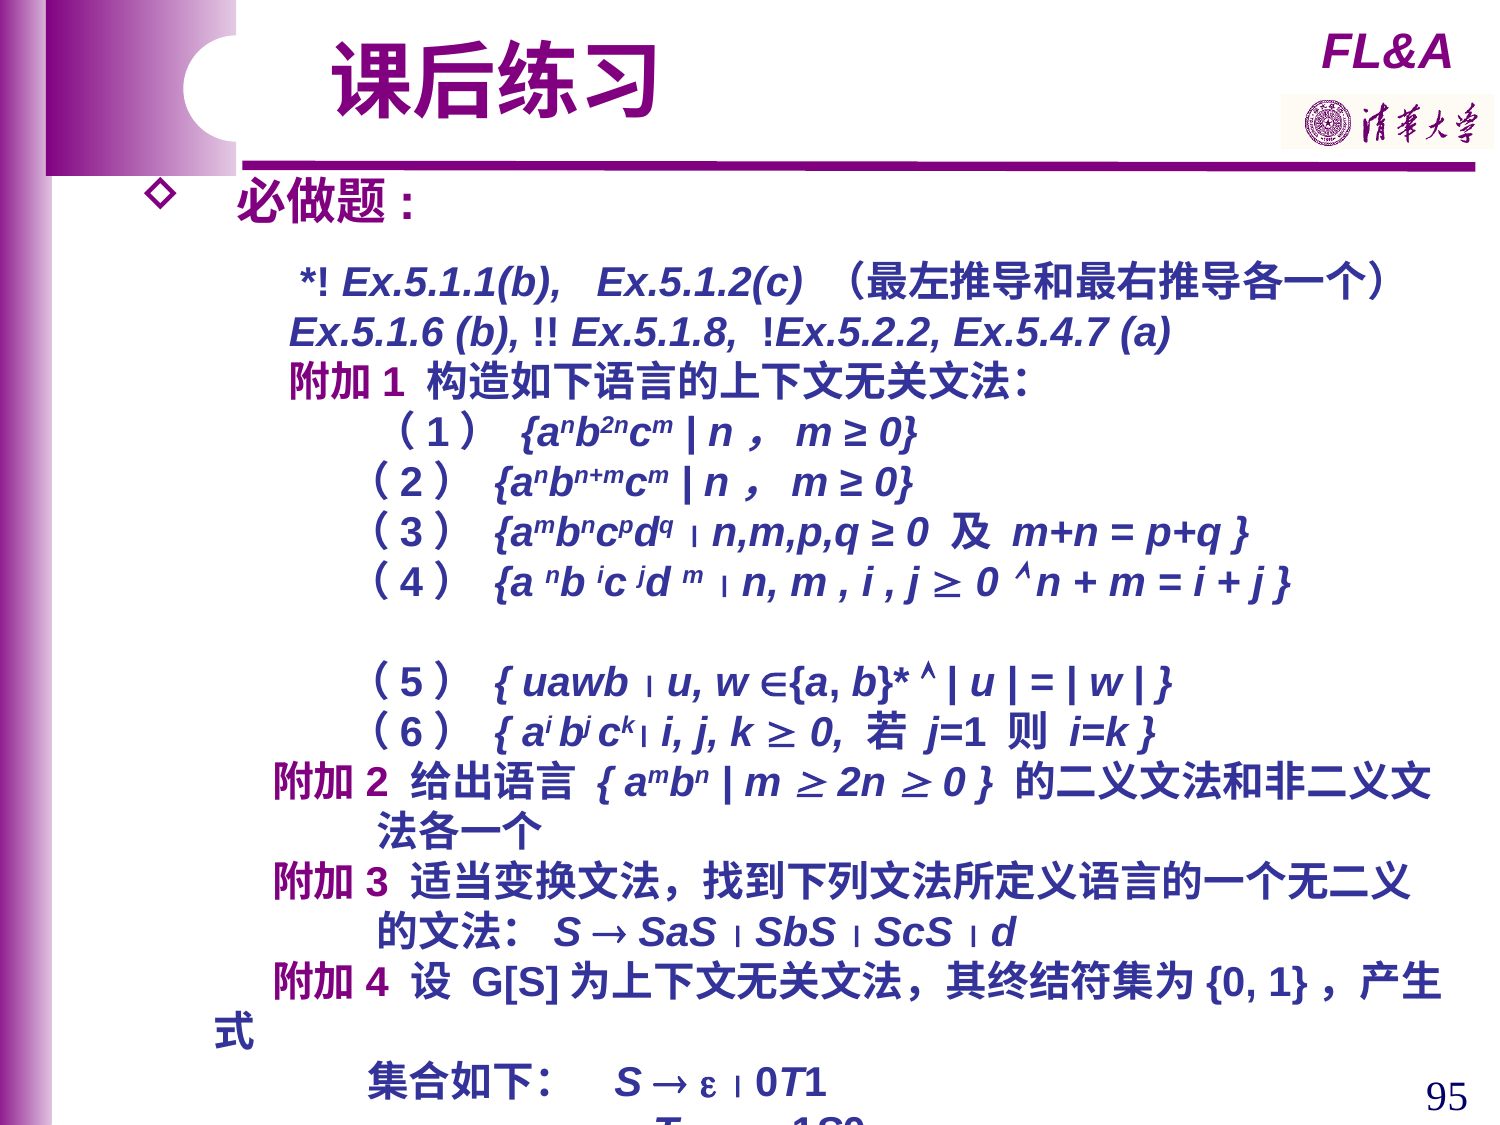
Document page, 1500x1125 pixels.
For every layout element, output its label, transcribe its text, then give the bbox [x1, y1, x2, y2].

picture [1281, 94, 1495, 149]
text_box 必做题: *! Ex.5.1.1(b), Ex.5.1.2(c) （最左推导和最右推导各一个） Ex.5.1.6 (b), !! Ex.5.1.8, !Ex.5.2.2, Ex.5.4.7 (a) 附加1 构造如下语言的上下文无关文法： （1） {anb2ncm | n，m ≥ 0} （2） {anbn+mcm | n，m ≥ 0} （3） {ambncpdq  n,m,p,q ≥ 0 及 m+n = p+q } （4） {a nb ic jd m  n, m , i , j  0  n + m = i + j } （5） { uawb  u, w {a, b}*  | u | = | w | } （6） { ai bj ck i, j, k  0, 若 j=1 则 i=k } 附加2 给出语言 { ambn | m  2n  0 } 的二义文法和非二义文 法各一个 附加3 适当变换文法，找到下列文法所定义语言的一个无二义 的文法：S  SaS  SbS  ScS  d 附加4 设 G[S]为上下文无关文法，其终结符集为{0, 1}，产生式 集合如下： S    0T1 T    1S0 证明：若 S *w，则有 w  L= {(01)k  k0} 。 [123, 137, 1470, 1125]
text_box 95 [1411, 1061, 1500, 1125]
text_box 课后练习 [242, 32, 750, 137]
